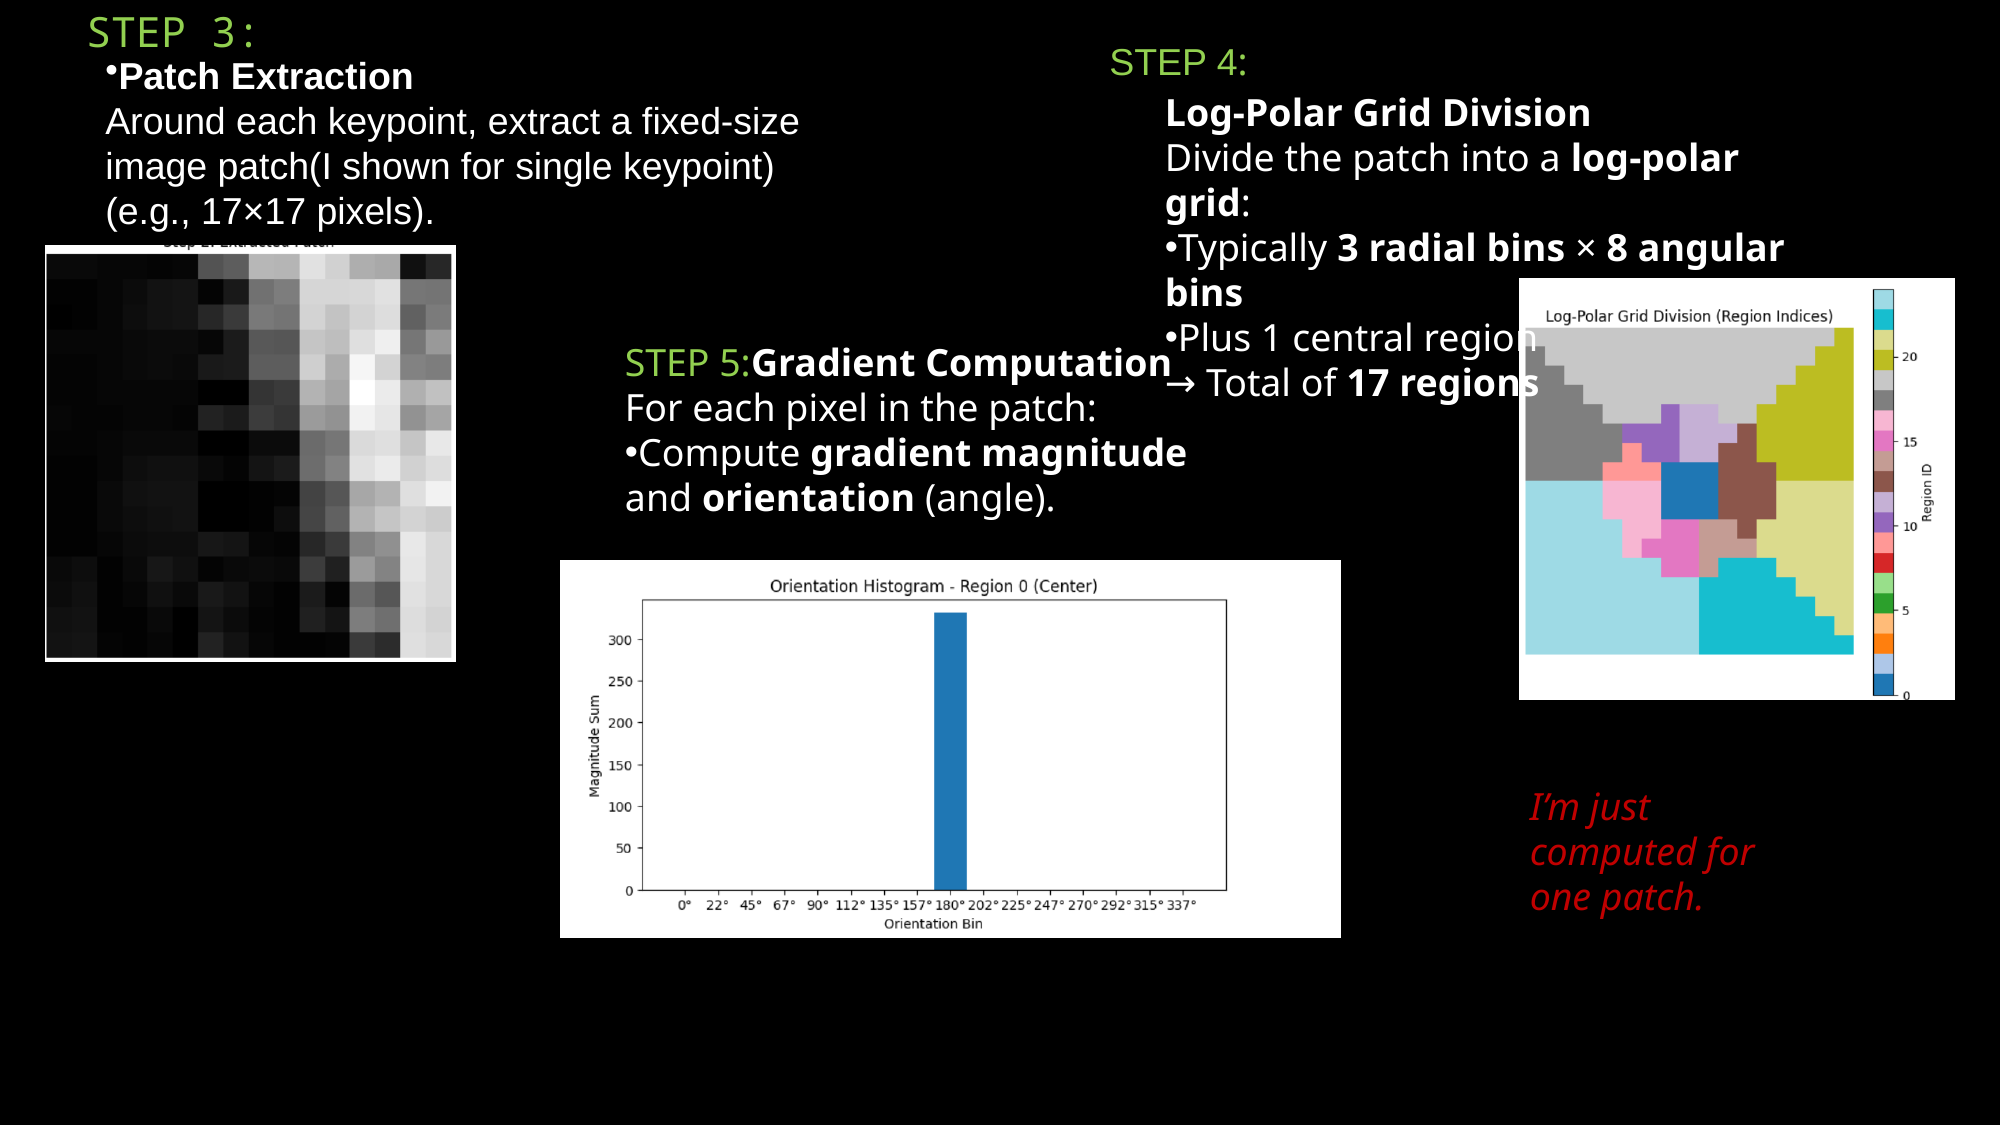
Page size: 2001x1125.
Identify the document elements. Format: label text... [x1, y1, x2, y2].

list STEP 3: [71, 4, 473, 82]
picture [45, 245, 456, 662]
picture [560, 560, 1341, 938]
text_box Patch Extraction Around each keypoint, extract a fixed-size image patch(I shown for single keypoint) (e.g., 17×17 pixels). [90, 44, 871, 330]
text_box I’m just computed for one patch. [1514, 775, 1826, 926]
picture [1519, 278, 1955, 700]
text_box STEP 5:Gradient Computation For each pixel in the patch: Compute gradient magnitude and orientation (angle). [610, 332, 1260, 560]
text_box STEP 4: [1094, 30, 1638, 91]
text_box Log-Polar Grid Division Divide the patch into a log-polar grid: Typically 3 radial bins × 8 angular bins Plus 1 central region → Total of 17 regions [1150, 81, 1836, 456]
